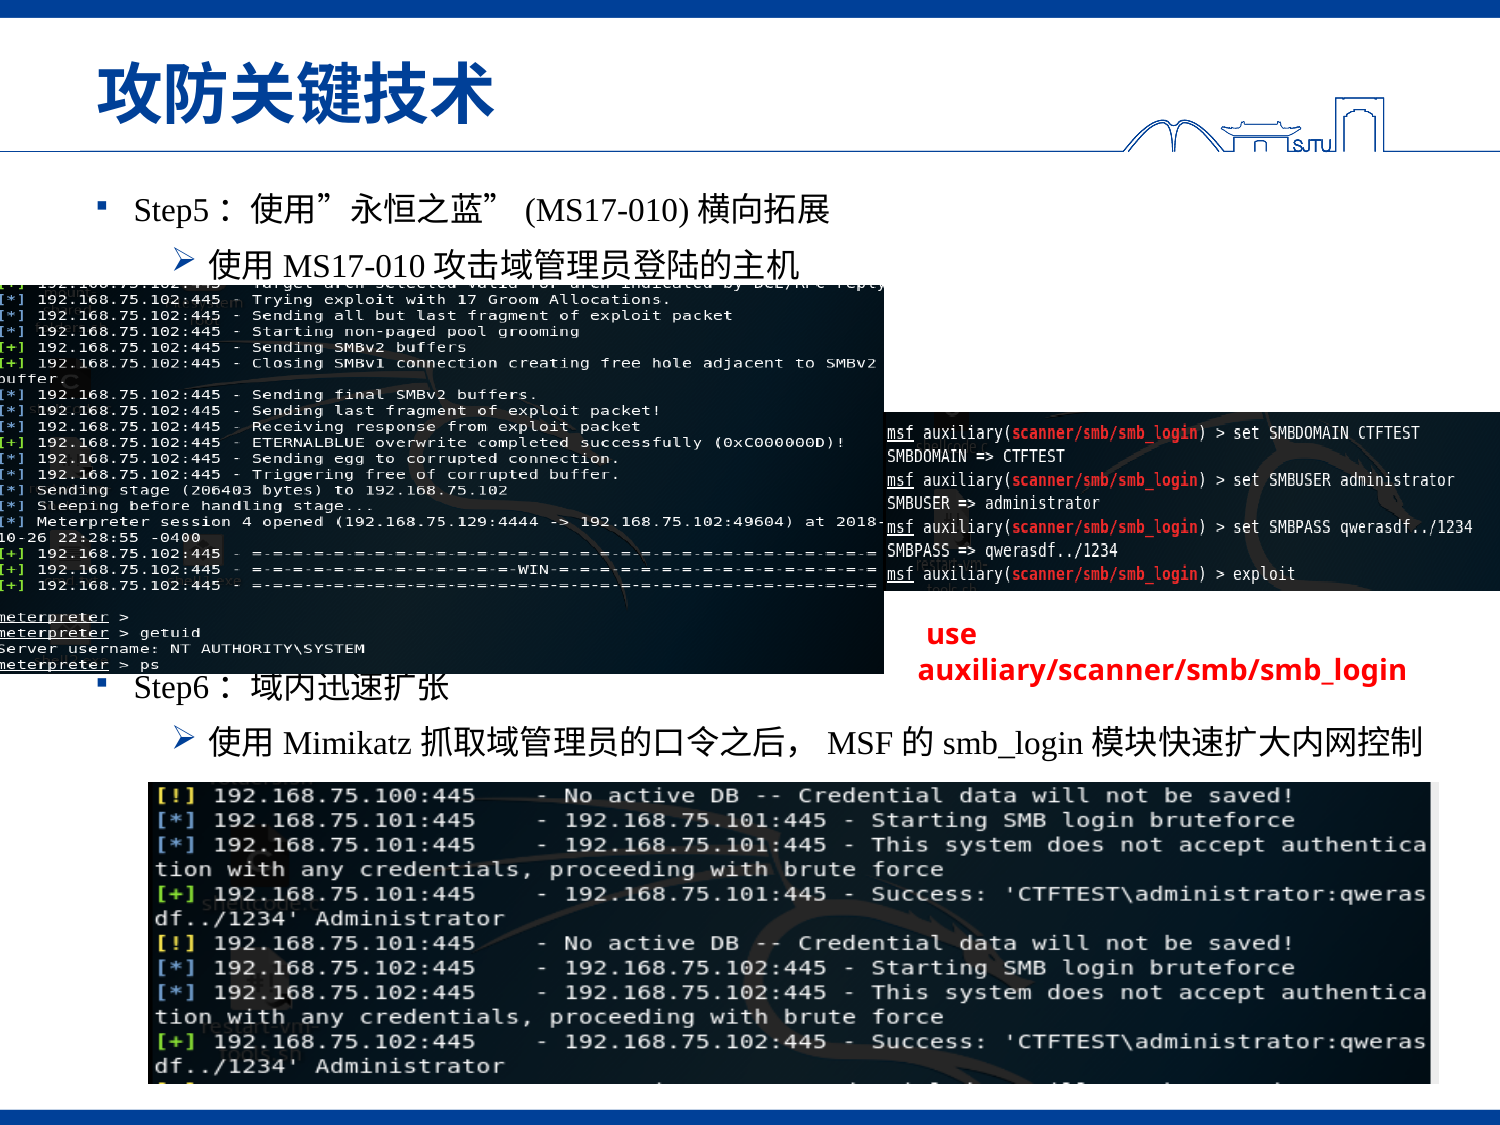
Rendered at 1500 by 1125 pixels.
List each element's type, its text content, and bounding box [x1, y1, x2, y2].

list Step5：使用”永恒之蓝”(MS17-010)横向拓展 使用MS17-010攻击域管理员登陆的主机 Step6：域内迅速扩张 使用Mimikatz抓取域管理员的口令之后，MSF的smb_login模块快速扩大内网控制 [81, 176, 1455, 412]
list Step5：使用”永恒之蓝”(MS17-010)横向拓展 使用MS17-010攻击域管理员登陆的主机 Step6：域内迅速扩张 使用Mimikatz抓取域管理员的口令之后，MSF的smb_login模块快速扩大内网控制 [81, 591, 1455, 1084]
picture [0, 285, 1500, 674]
title 攻防关键技术 [81, 50, 1455, 145]
picture [148, 782, 1439, 1084]
text_box use auxiliary/scanner/smb/smb_login [903, 603, 1481, 694]
